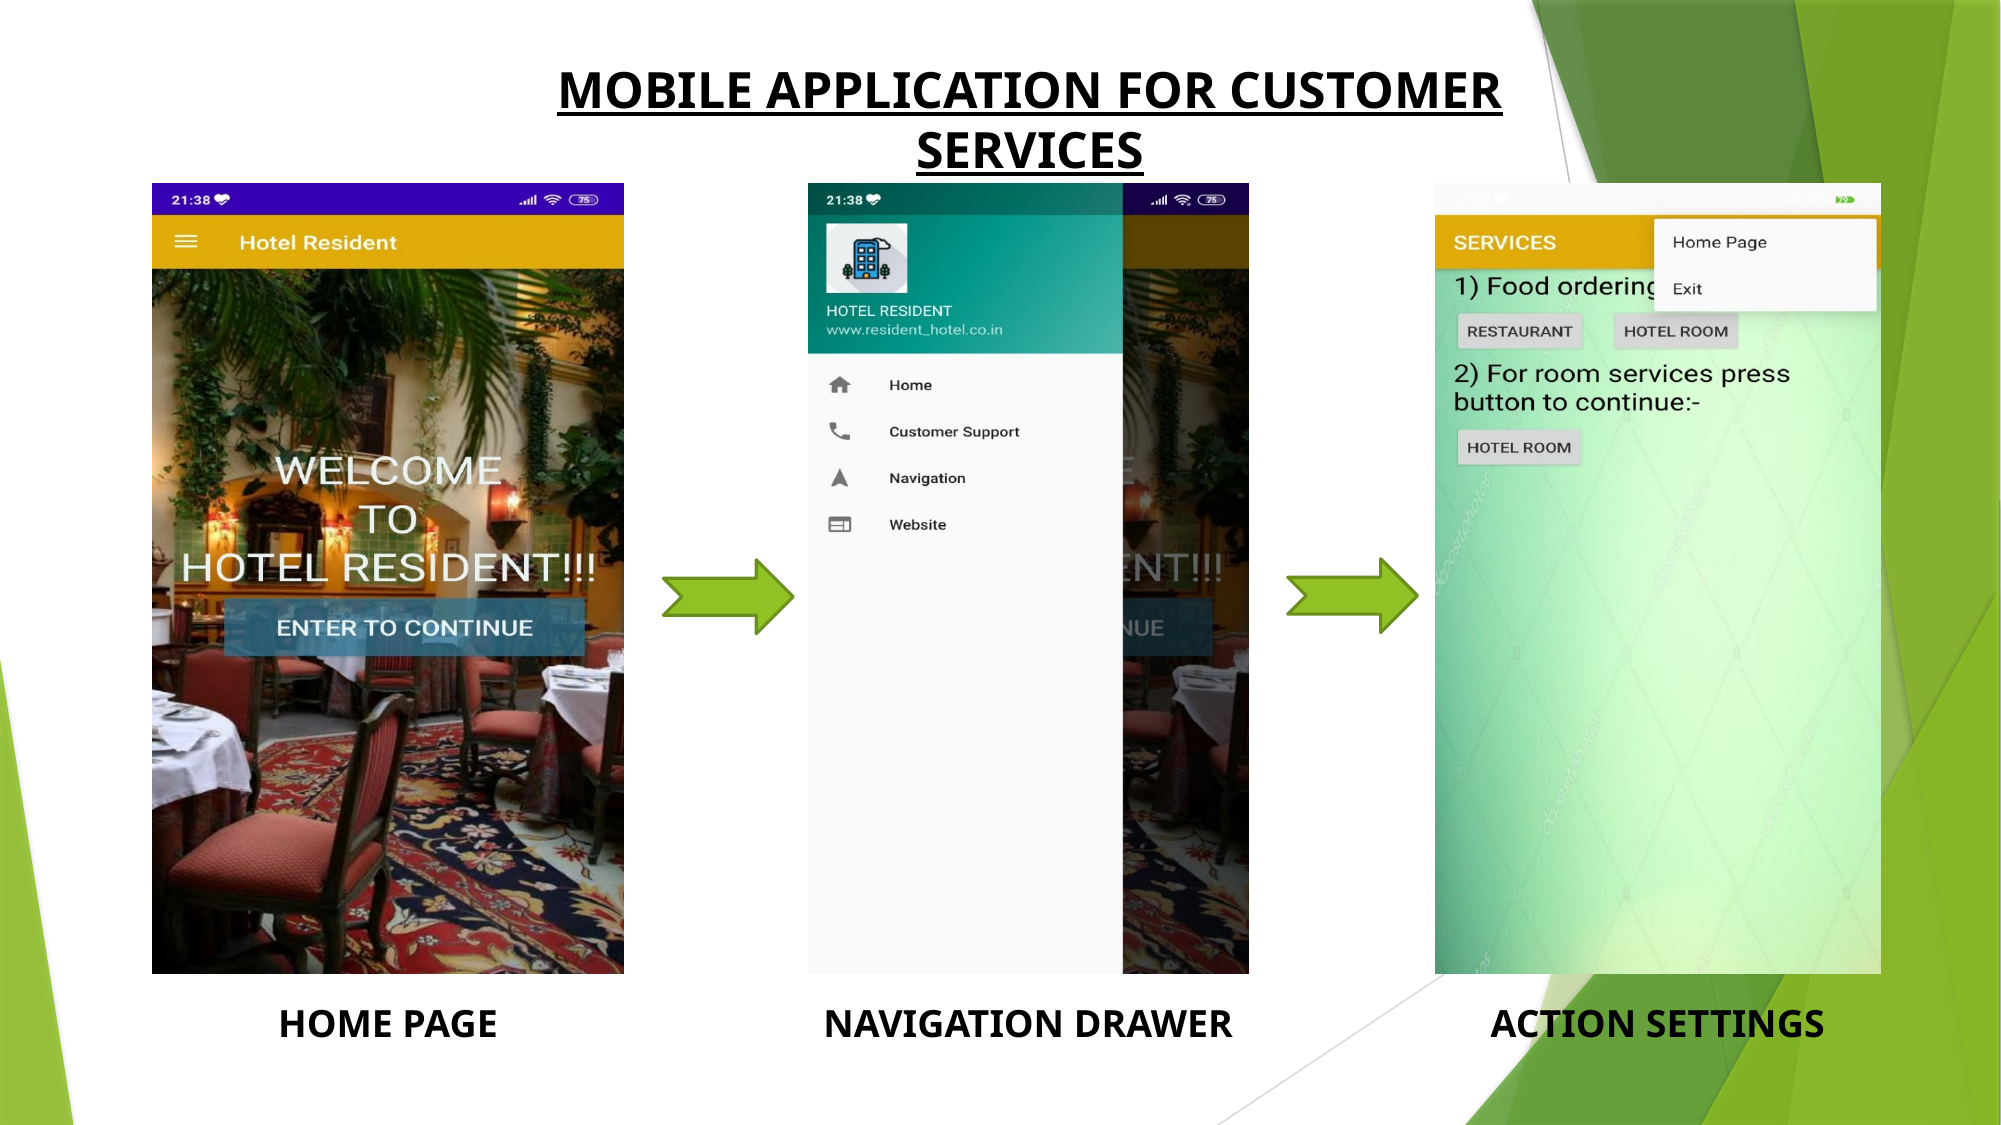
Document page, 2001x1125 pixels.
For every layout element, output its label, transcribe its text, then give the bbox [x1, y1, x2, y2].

picture [1434, 182, 1881, 975]
text_box [661, 558, 795, 636]
text_box [1286, 557, 1419, 635]
picture [152, 182, 624, 975]
text_box ACTION SETTINGS [1435, 992, 1881, 1053]
text_box MOBILE APPLICATION FOR CUSTOMER SERVICES [443, 50, 1617, 186]
text_box NAVIGATION DRAWER [807, 992, 1249, 1053]
text_box HOME PAGE [152, 992, 624, 1053]
picture [807, 182, 1250, 975]
